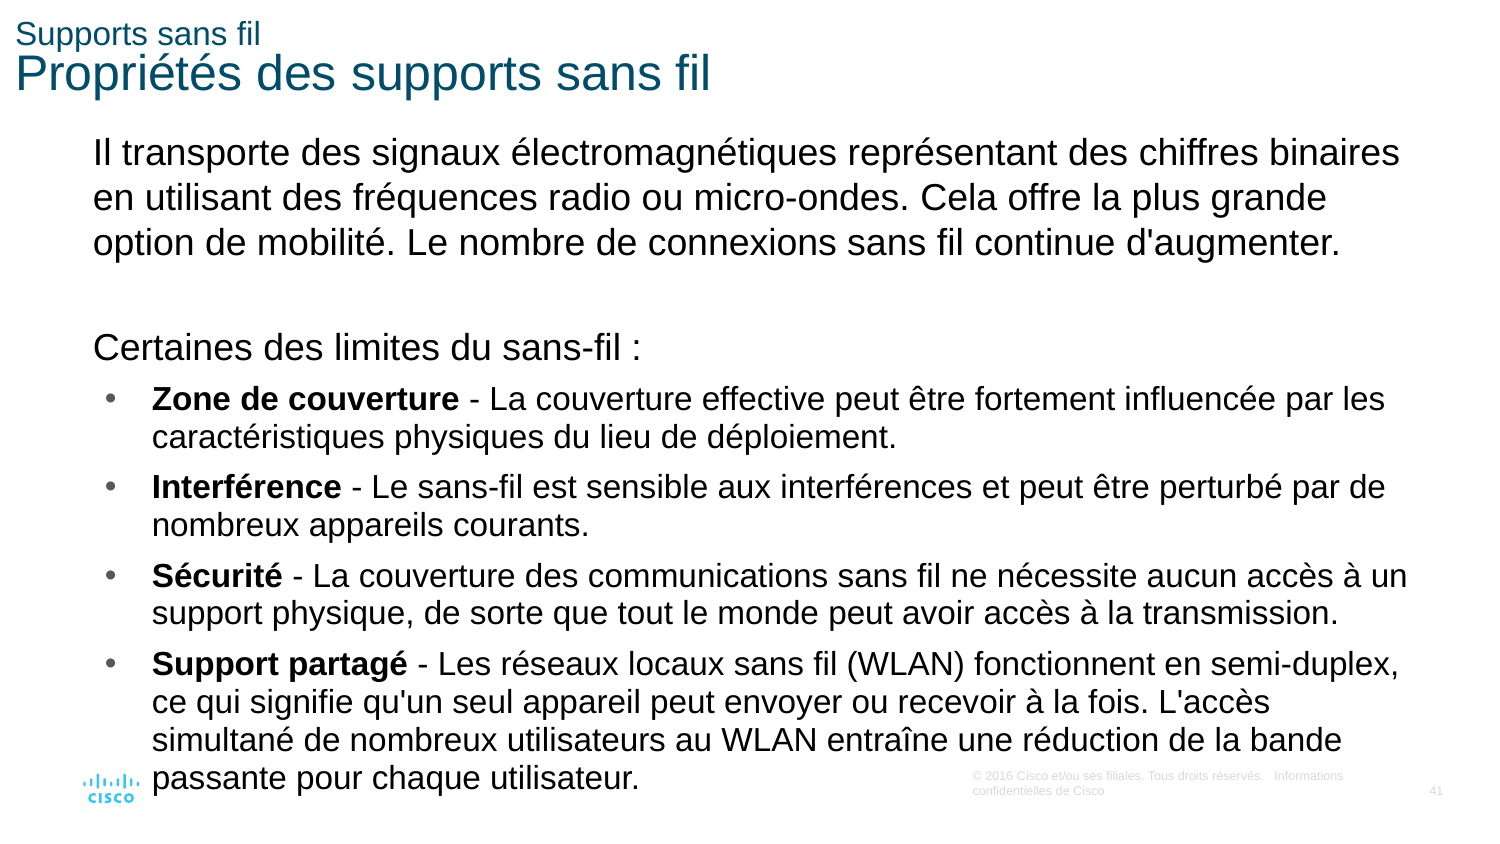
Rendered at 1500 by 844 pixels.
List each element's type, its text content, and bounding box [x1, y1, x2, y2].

list Il transporte des signaux électromagnétiques représentant des chiffres binaires en utilisant des fréquences radio ou micro-ondes. Cela offre la plus grande option de mobilité. Le nombre de connexions sans fil continue d'augmenter. Certaines des limites du sans-fil : Zone de couverture - La couverture effective peut être fortement influencée par les caractéristiques physiques du lieu de déploiement. Interférence - Le sans-fil est sensible aux interférences et peut être perturbé par de nombreux appareils courants. Sécurité - La couverture des communications sans fil ne nécessite aucun accès à un support physique, de sorte que tout le monde peut avoir accès à la transmission. Support partagé - Les réseaux locaux sans fil (WLAN) fonctionnent en semi-duplex, ce qui signifie qu'un seul appareil peut envoyer ou recevoir à la fois. L'accès simultané de nombreux utilisateurs au WLAN entraîne une réduction de la bande passante pour chaque utilisateur. [77, 120, 1437, 766]
title Supports sans fil Propriétés des supports sans fil [0, 0, 1369, 121]
